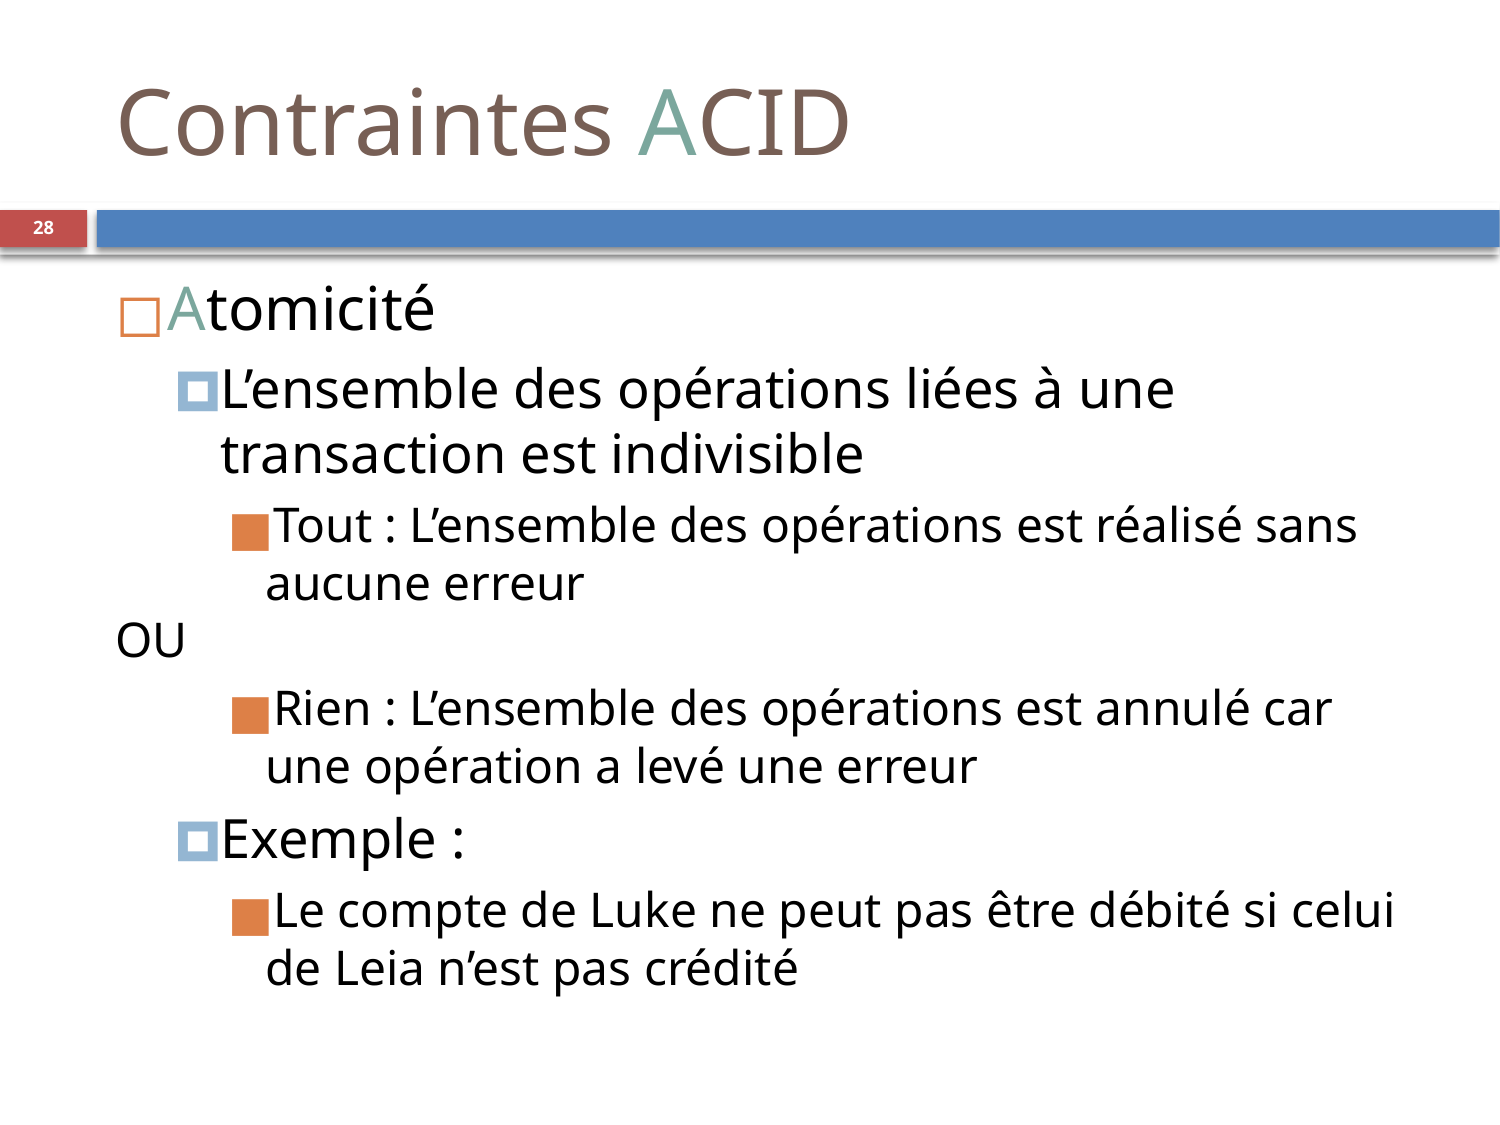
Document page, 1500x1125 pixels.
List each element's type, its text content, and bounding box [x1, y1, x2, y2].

text_box Contraintes ACID [100, 37, 1438, 200]
text_box ‹#› [0, 208, 88, 249]
text_box Atomicité L’ensemble des opérations liées à une transaction est indivisible Tout : L’ensemble des opérations est réalisé sans aucune erreur OU Rien : L’ensemble des opérations est annulé car une opération a levé une erreur Exemple : Le compte de Luke ne peut pas être débité si celui de Leia n’est pas crédité [100, 262, 1438, 1072]
